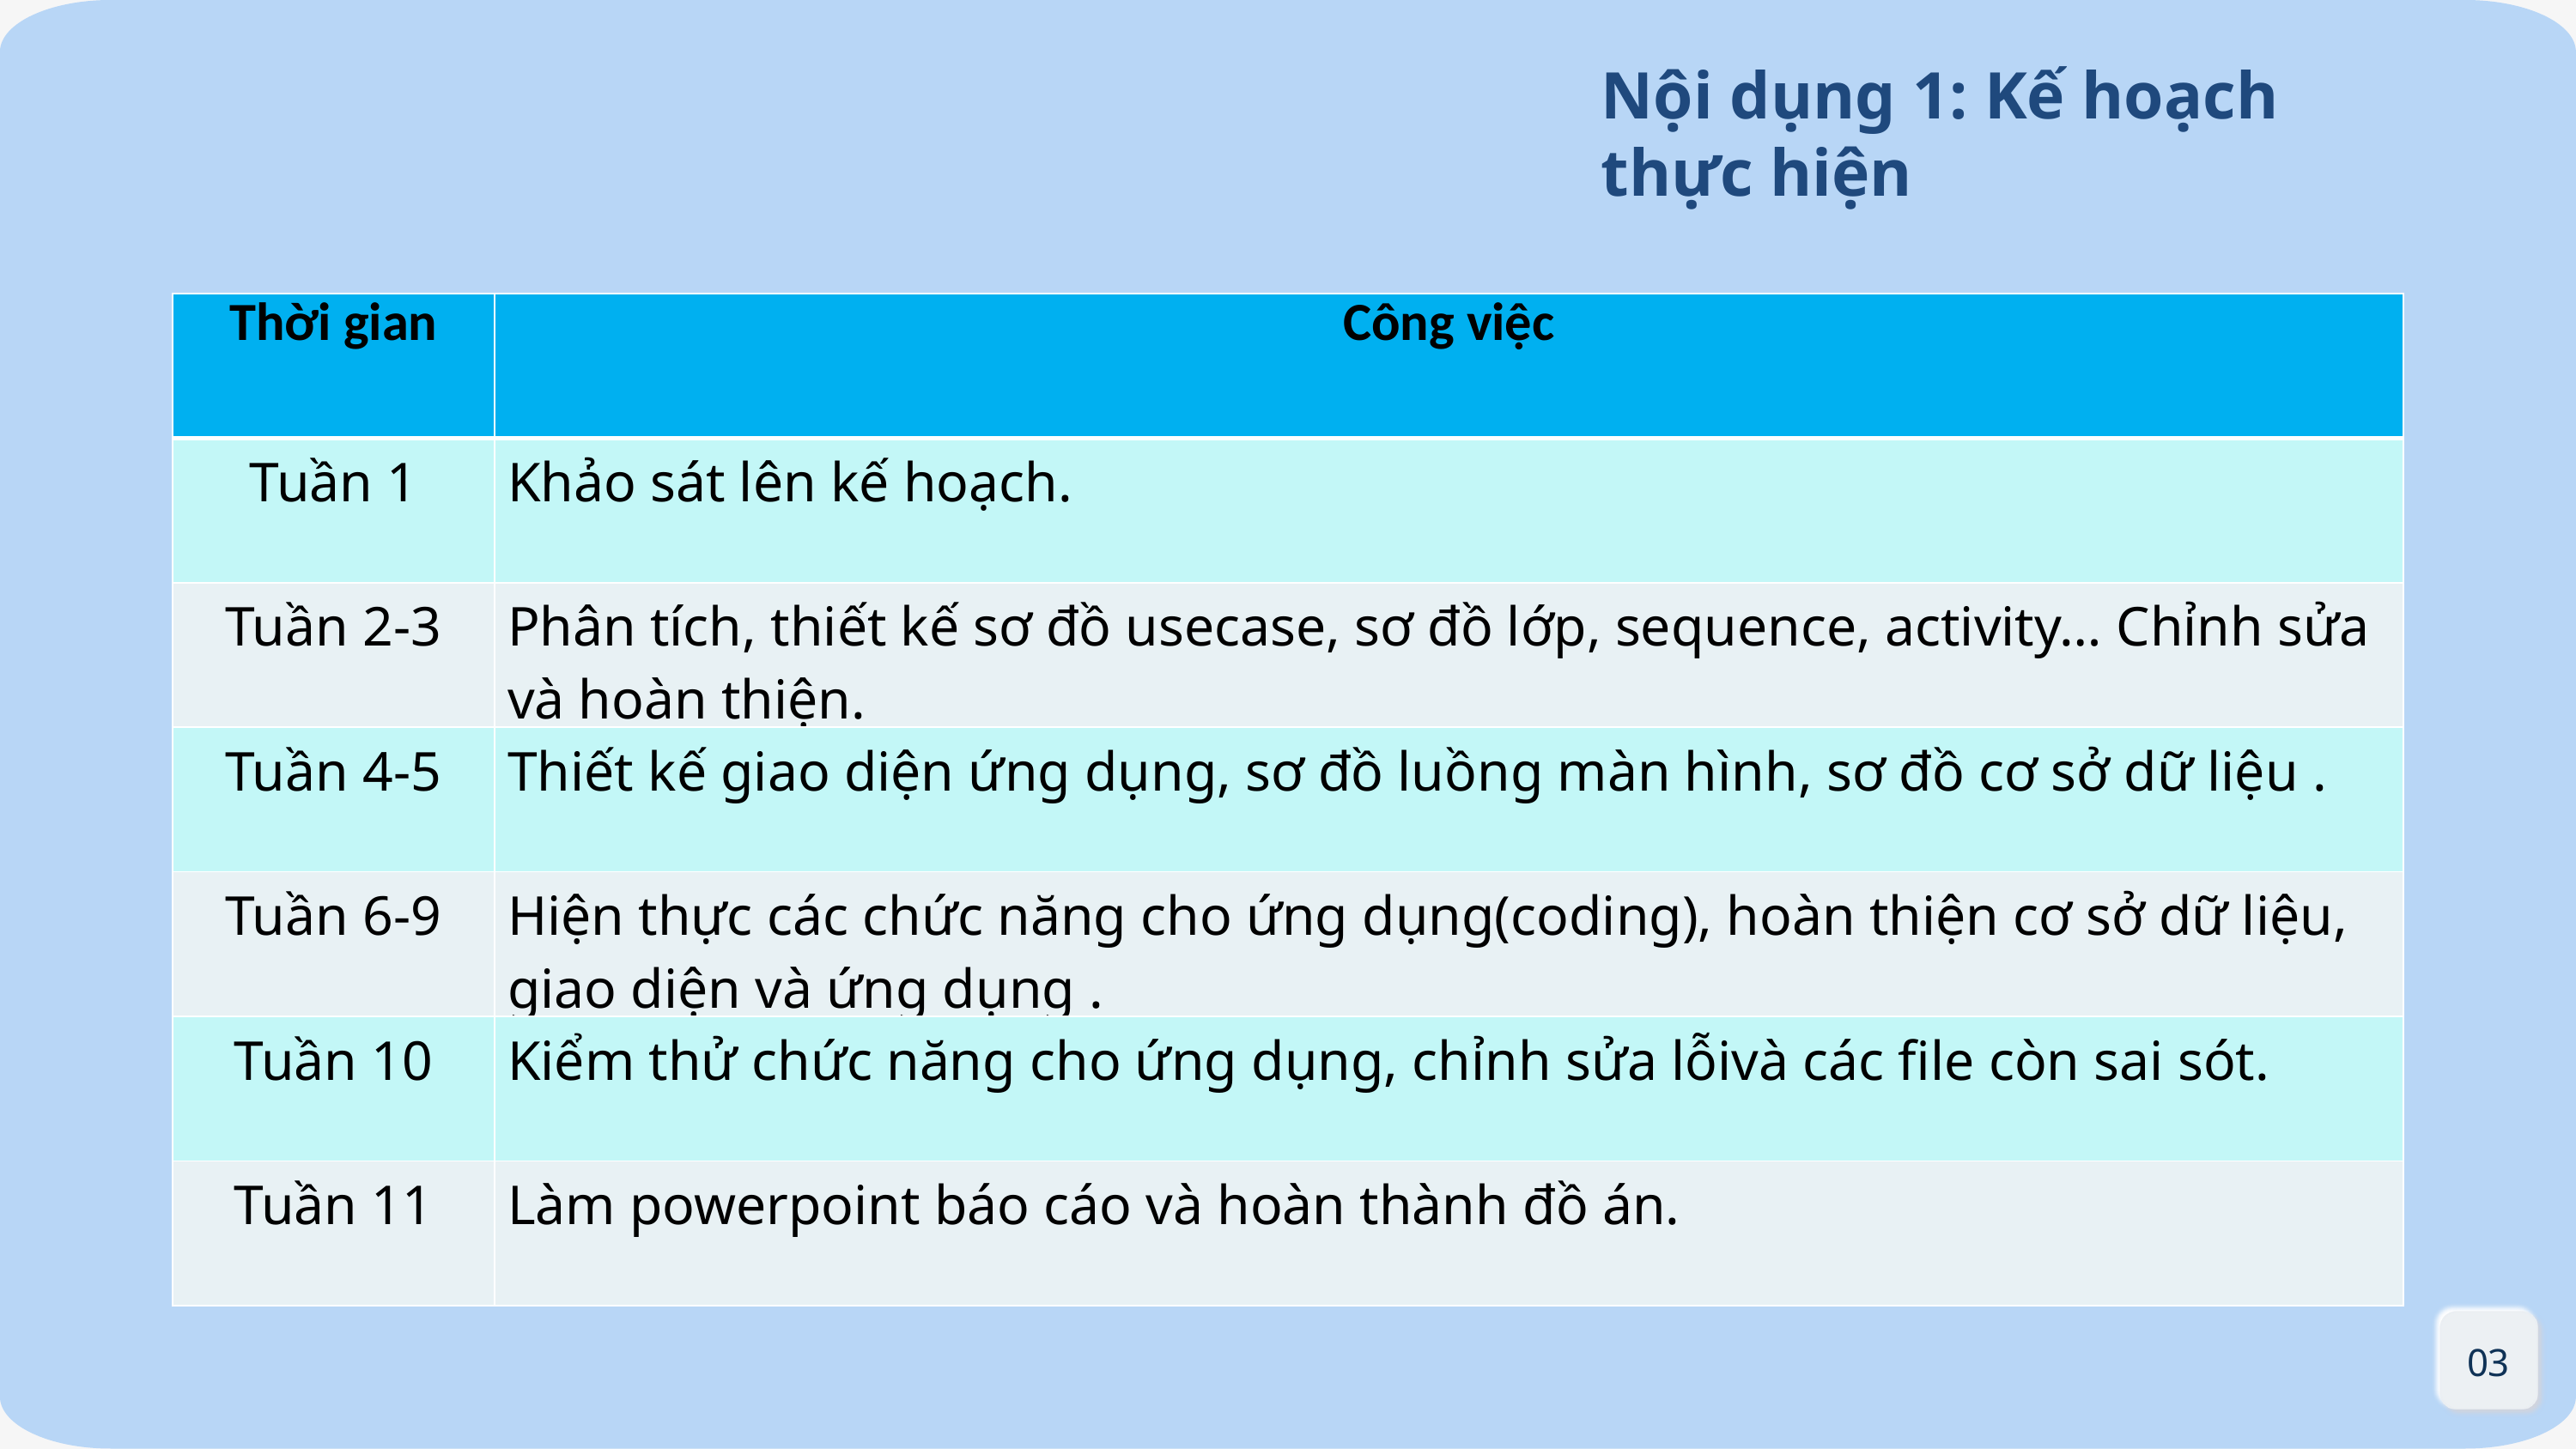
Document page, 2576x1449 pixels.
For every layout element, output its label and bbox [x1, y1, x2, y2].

text_box [0, 0, 2576, 1449]
text_box [2430, 1301, 2547, 1418]
